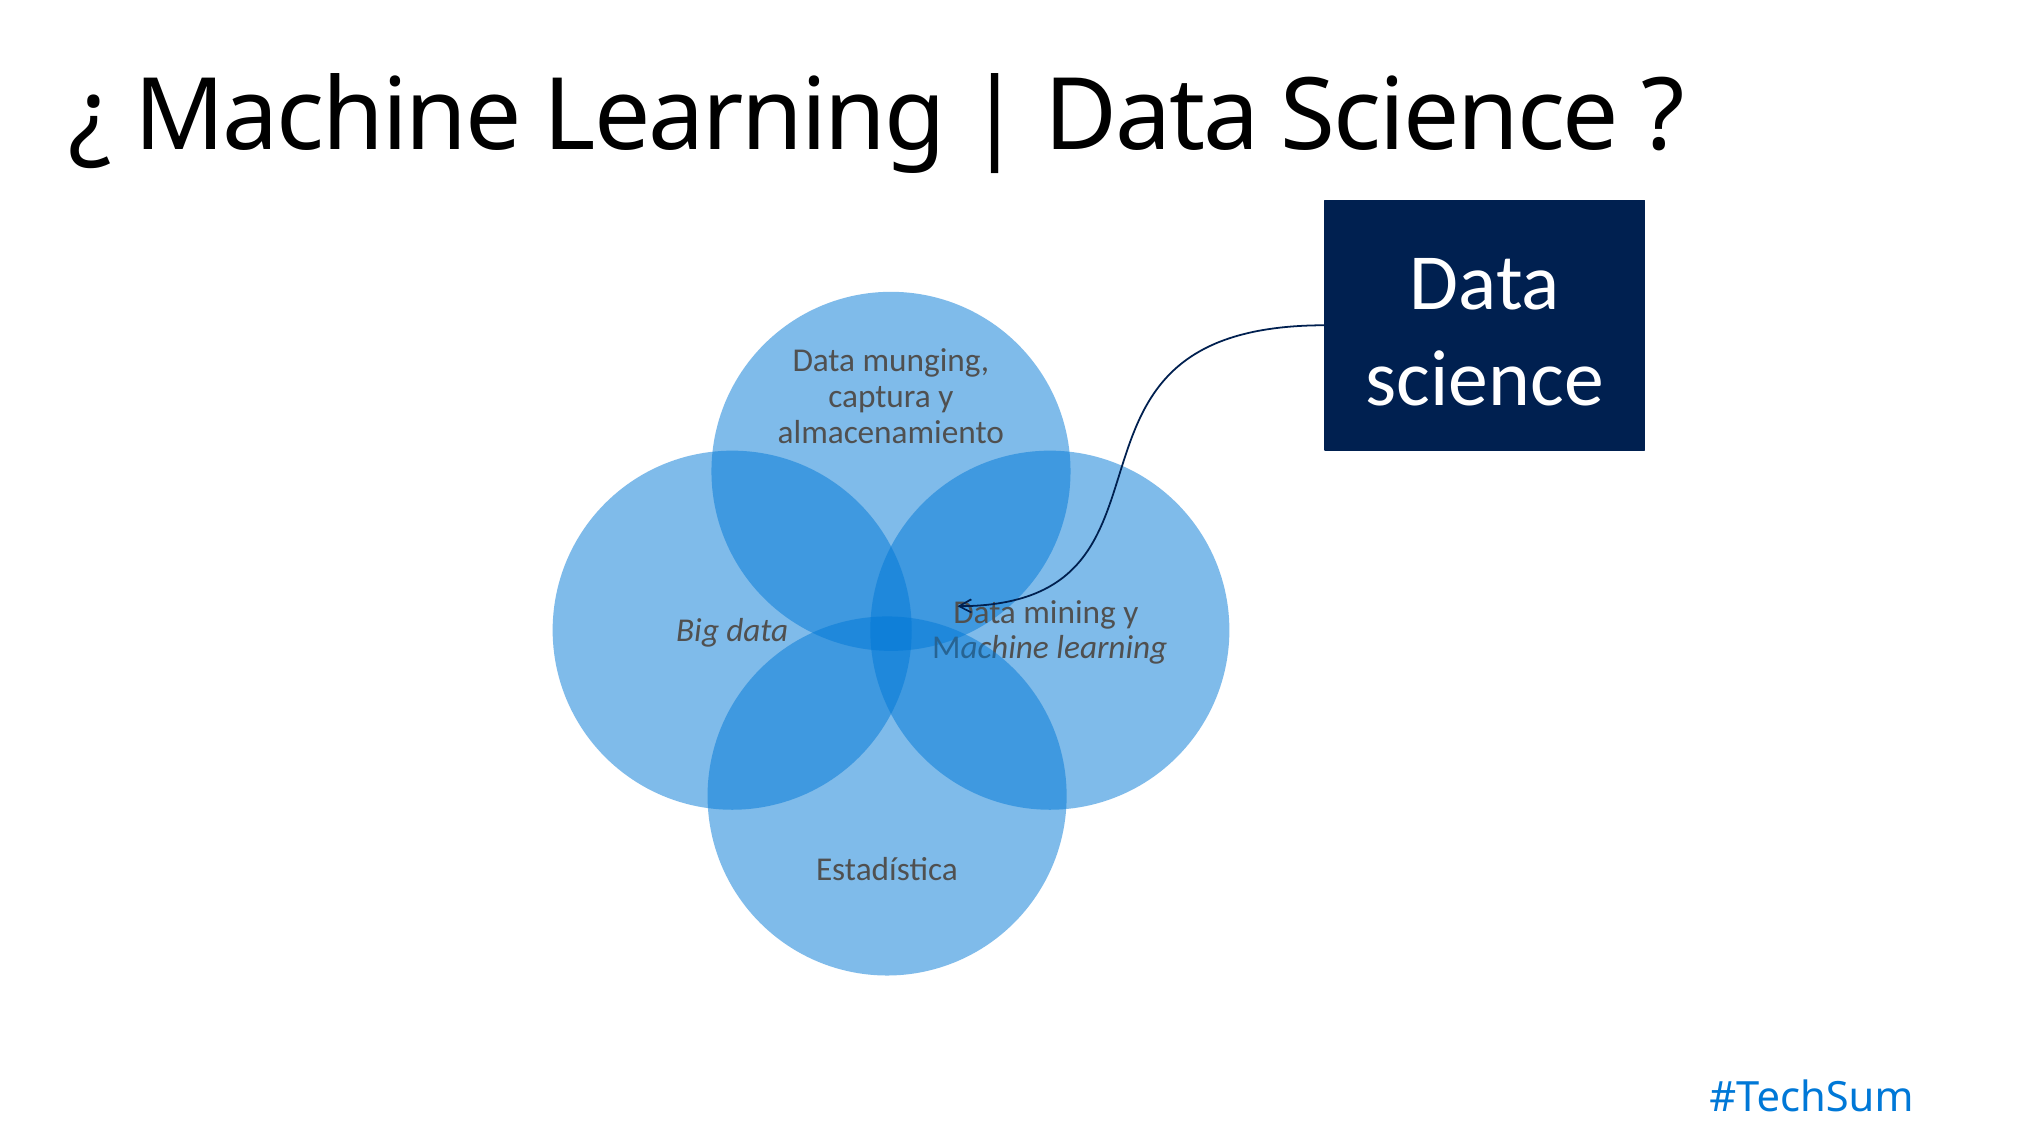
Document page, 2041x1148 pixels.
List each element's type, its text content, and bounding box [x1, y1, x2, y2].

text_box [957, 200, 1646, 607]
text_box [269, 284, 1513, 976]
title ¿ Machine Learning | Data Science ? [45, 48, 1996, 199]
